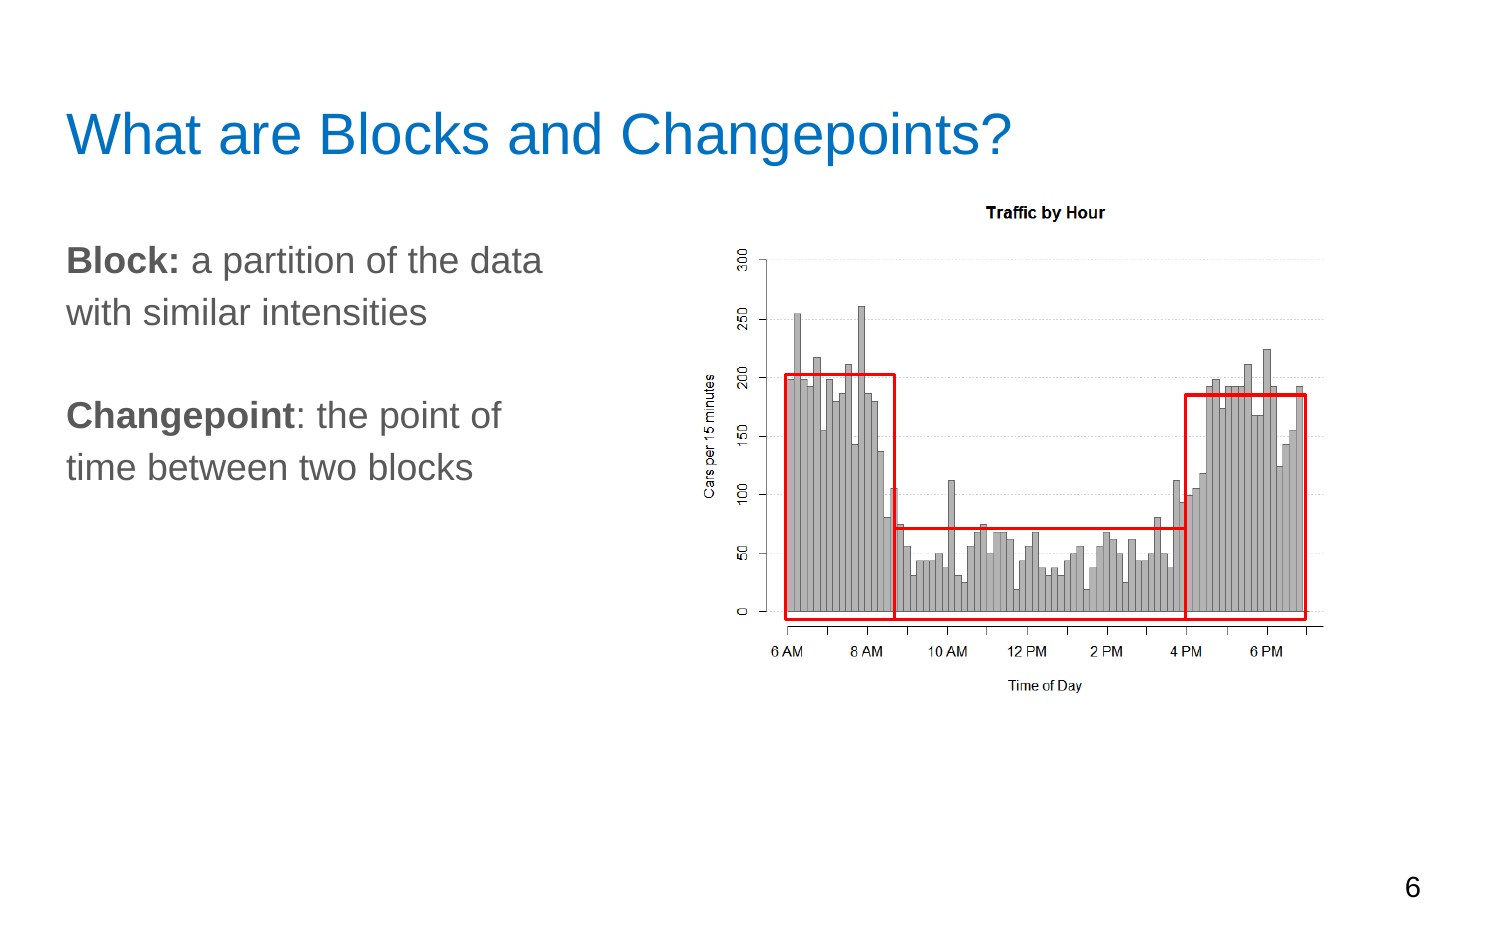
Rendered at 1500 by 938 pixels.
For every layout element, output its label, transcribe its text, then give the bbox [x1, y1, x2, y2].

title What are Blocks and Changepoints? [51, 81, 1449, 186]
slide_number ‹#› [1389, 849, 1480, 922]
picture [697, 176, 1358, 711]
list Block: a partition of the data with similar intensities Changepoint: the point of time between two blocks [51, 214, 580, 838]
